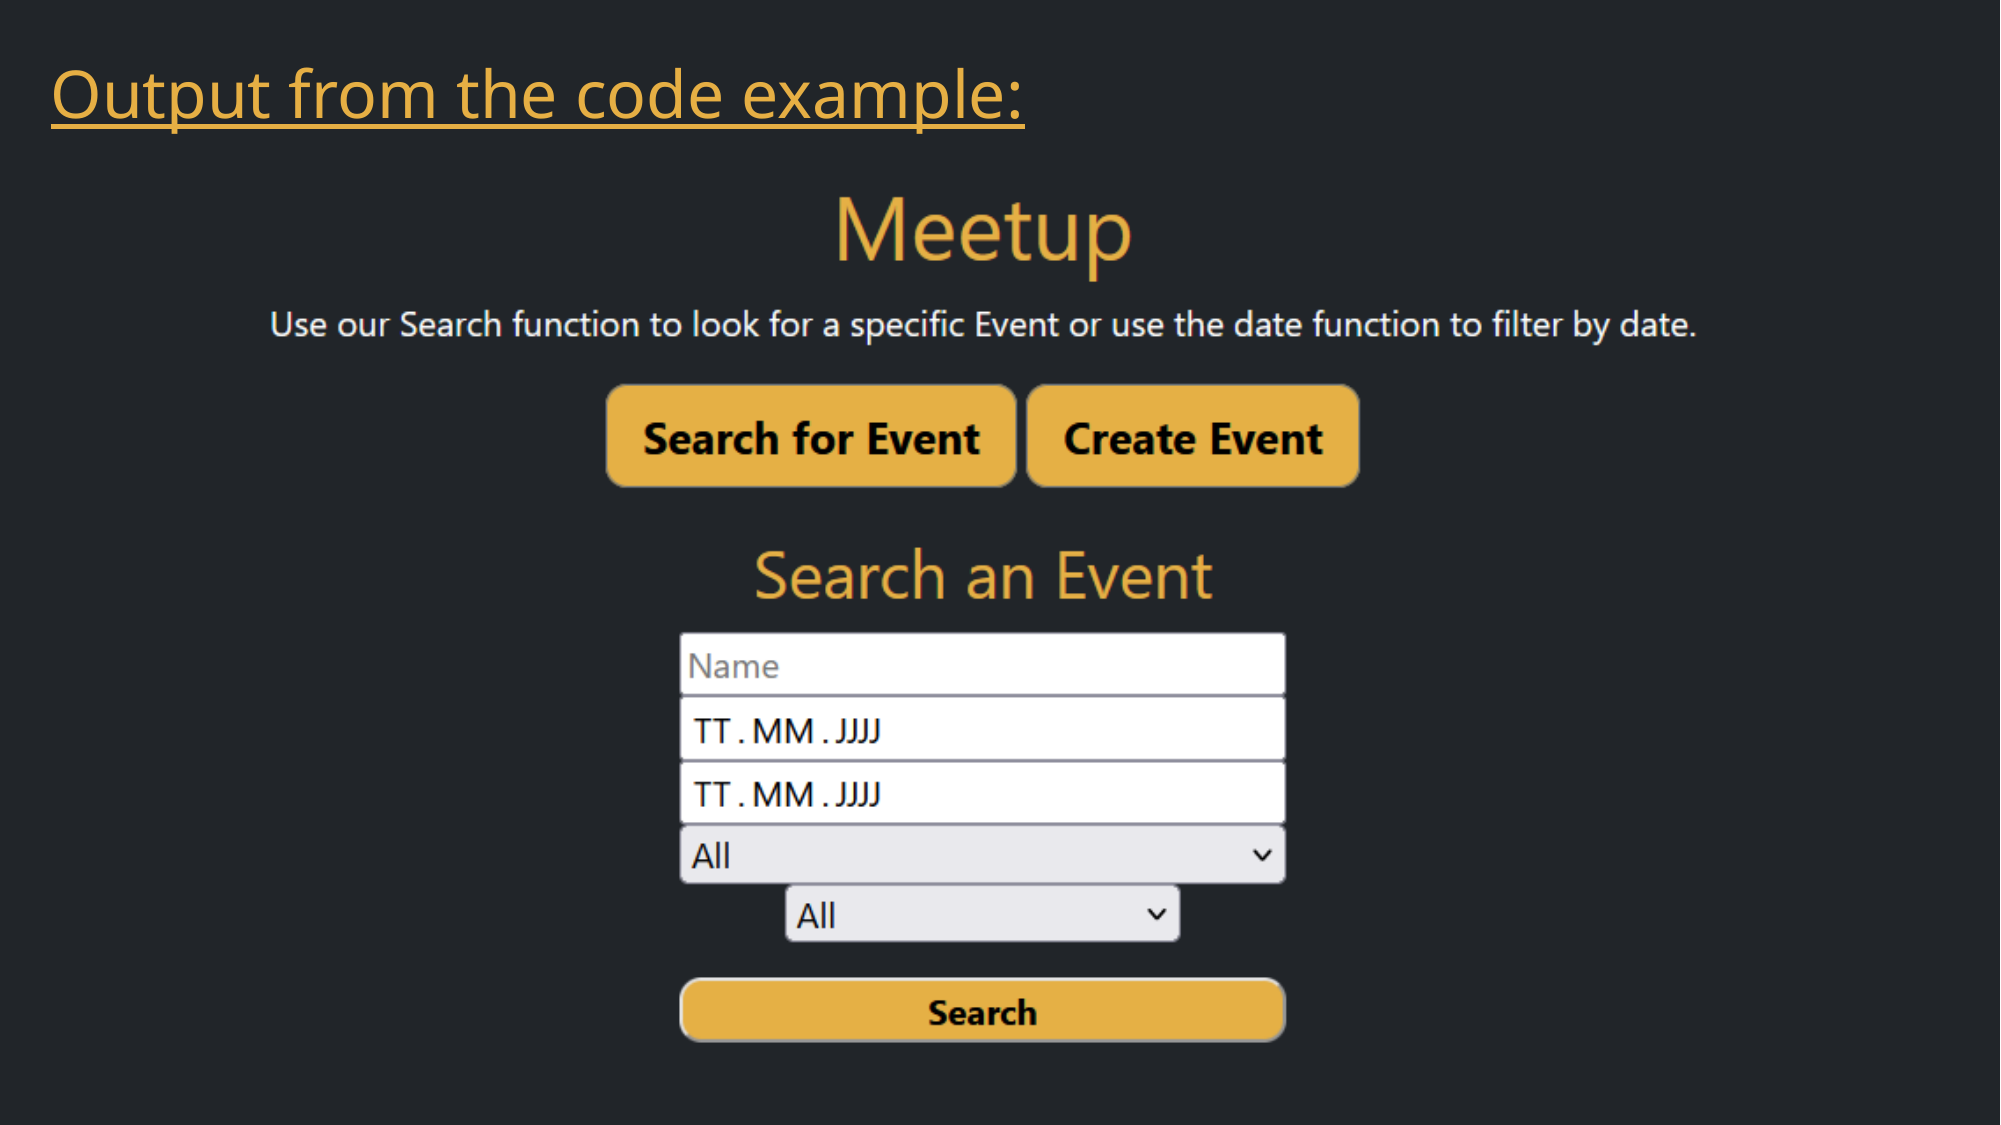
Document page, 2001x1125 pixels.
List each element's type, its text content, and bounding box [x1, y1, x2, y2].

title Output from the code example: [35, 38, 1167, 158]
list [219, 157, 1714, 1087]
